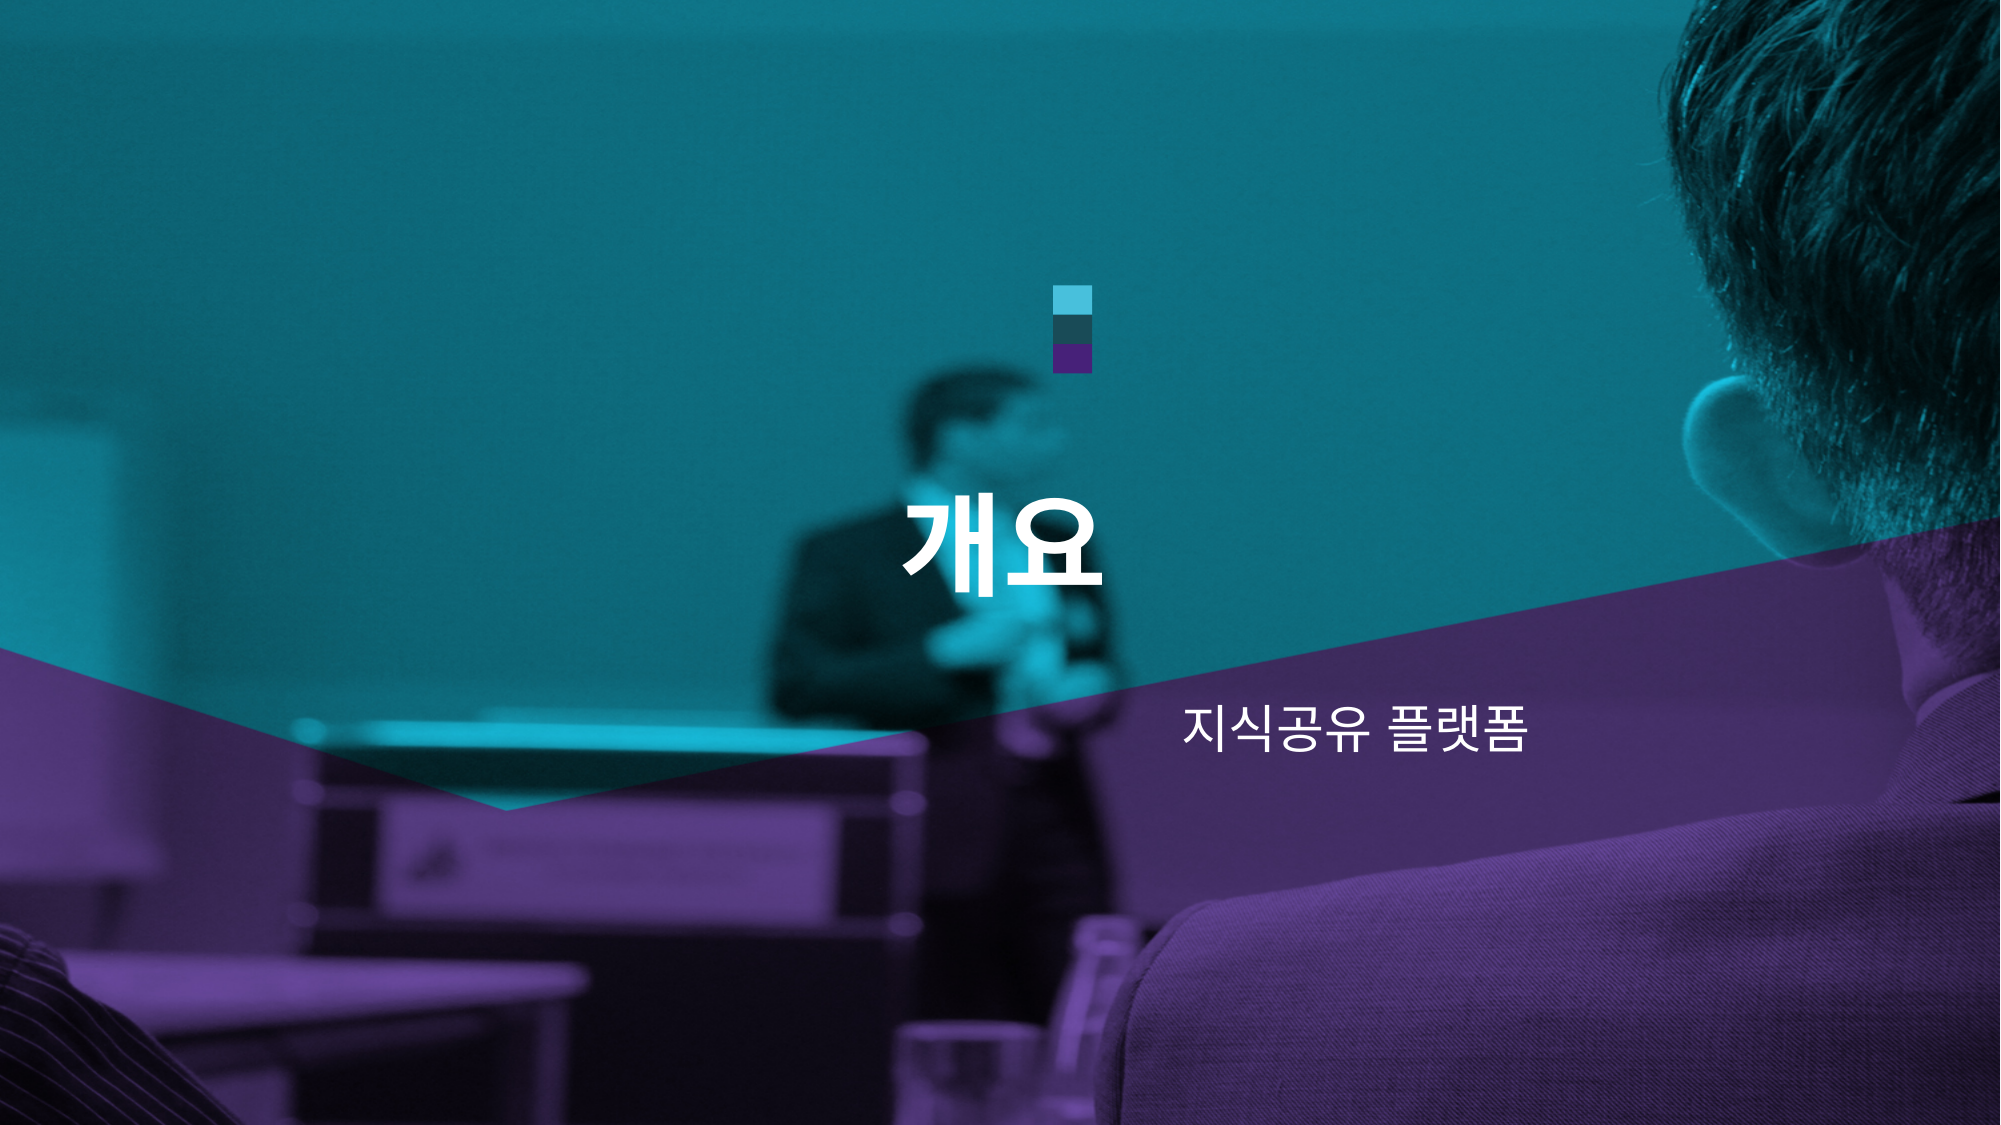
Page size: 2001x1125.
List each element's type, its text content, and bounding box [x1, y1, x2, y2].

text_box 지식공유 플랫폼 [1166, 689, 1832, 820]
title 개요 [884, 467, 1711, 821]
picture [0, 0, 2001, 1125]
